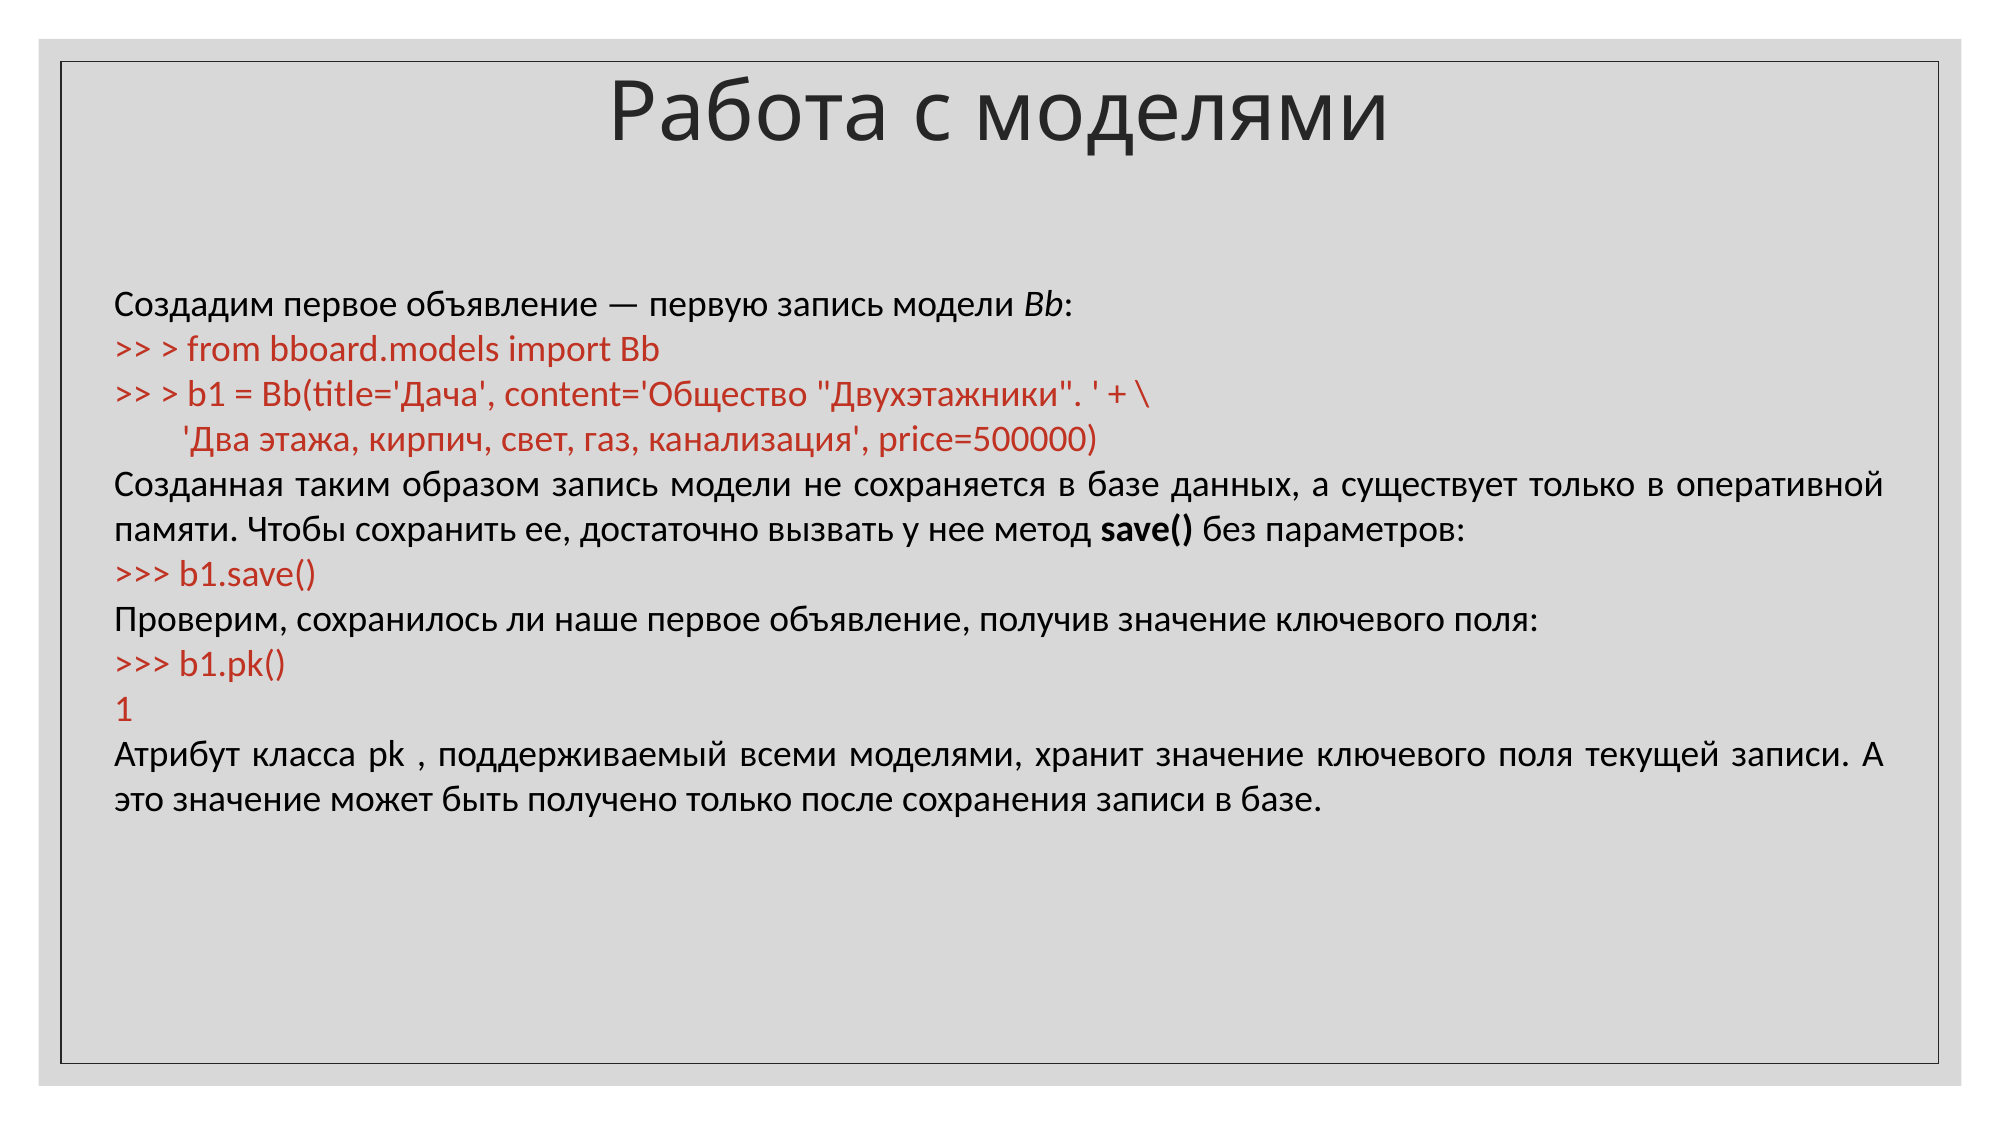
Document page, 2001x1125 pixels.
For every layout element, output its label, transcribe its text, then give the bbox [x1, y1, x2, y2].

text_box Создадим первое объявление — первую запись модели Bb: >> > from bboard.models import Bb >> > b1 = Bb(title='Дача', content='Общество "Двухэтажники". ' + \ 'Два этажа, кирпич, свет, газ, канализация', price=500000) Созданная таким образом запись модели не сохраняется в базе данных, а существует только в оперативной памяти. Чтобы сохранить ее, достаточно вызвать у нее метод save() без параметров: >>> b1.save() Проверим, сохранилось ли наше первое объявление, получив значение ключевого поля: >>> b1.pk() 1 Атрибут класса pk , поддерживаемый всеми моделями, хранит значение ключевого поля текущей записи. А это значение может быть получено только после сохранения записи в базе. [106, 271, 1894, 827]
text_box Работа с моделями [600, 60, 1400, 166]
